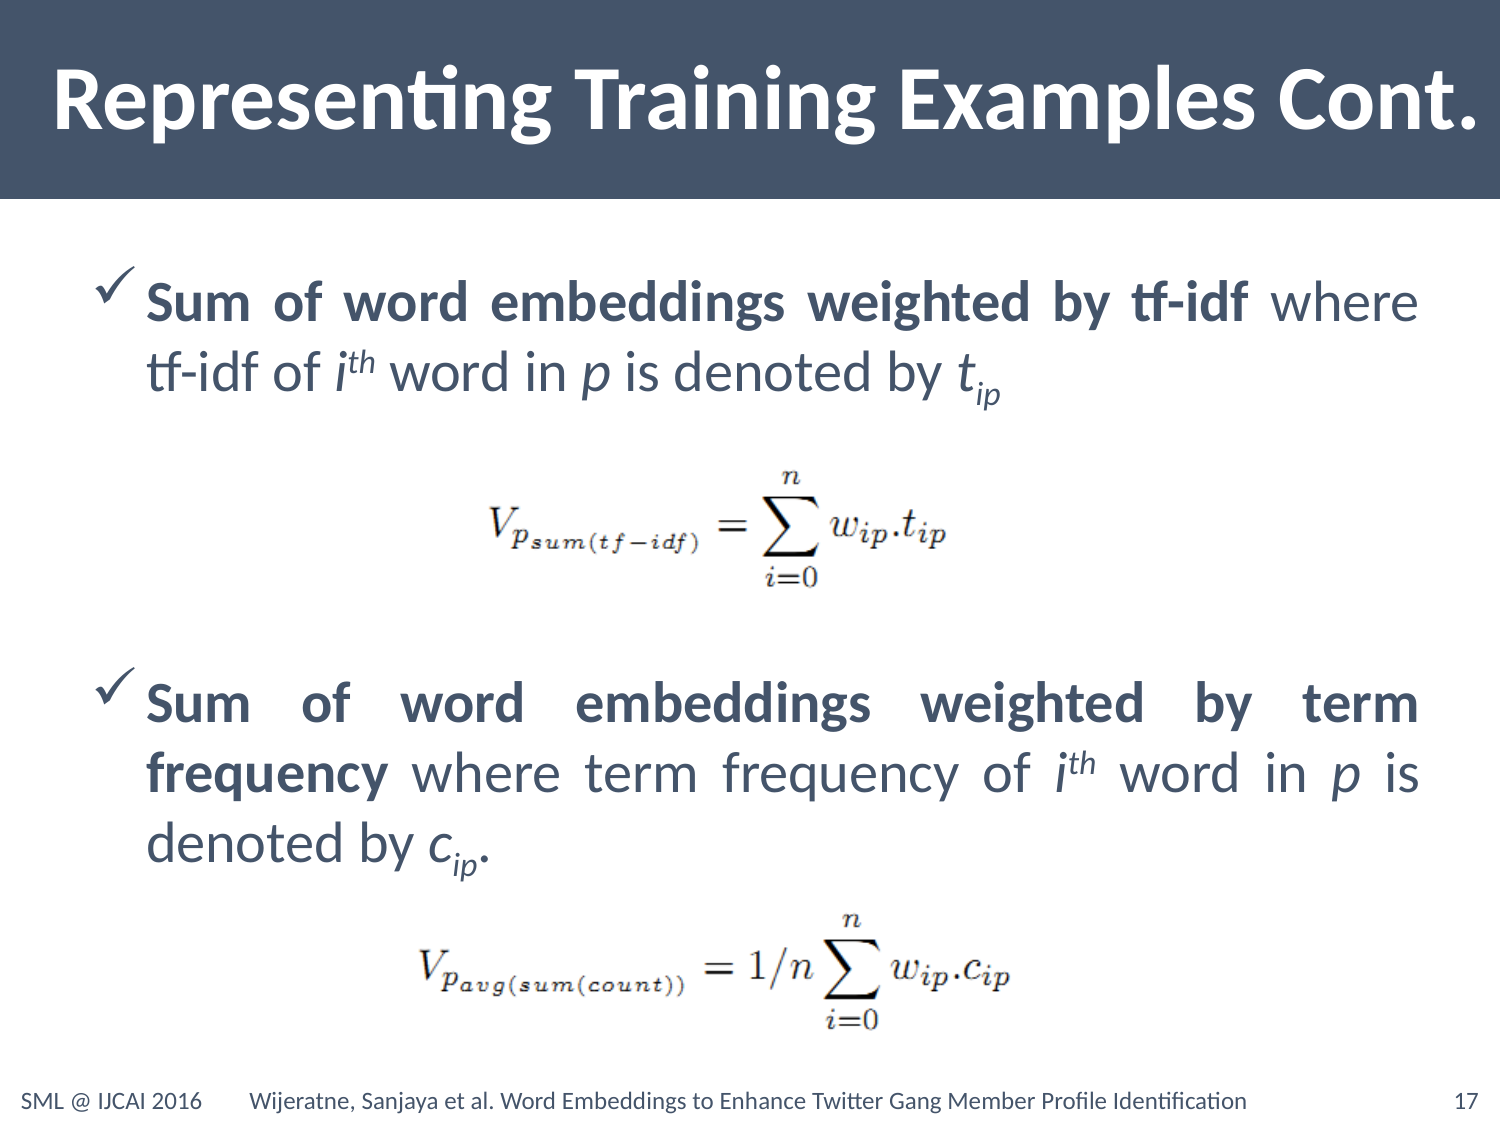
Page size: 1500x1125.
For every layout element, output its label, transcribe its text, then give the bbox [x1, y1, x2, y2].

text_box Sum of word embeddings weighted by tf-idf where tf-idf of ith word in p is denoted by tip Sum of word embeddings weighted by term frequency where term frequency of ith word in p is denoted by cip. [0, 255, 1436, 1059]
title Representing Training Examples Cont. [0, 0, 1500, 199]
picture [469, 456, 966, 612]
footer Wijeratne, Sanjaya et al. Word Embeddings to Enhance Twitter Gang Member Profile Identification [0, 1069, 1500, 1125]
picture [392, 896, 1043, 1059]
